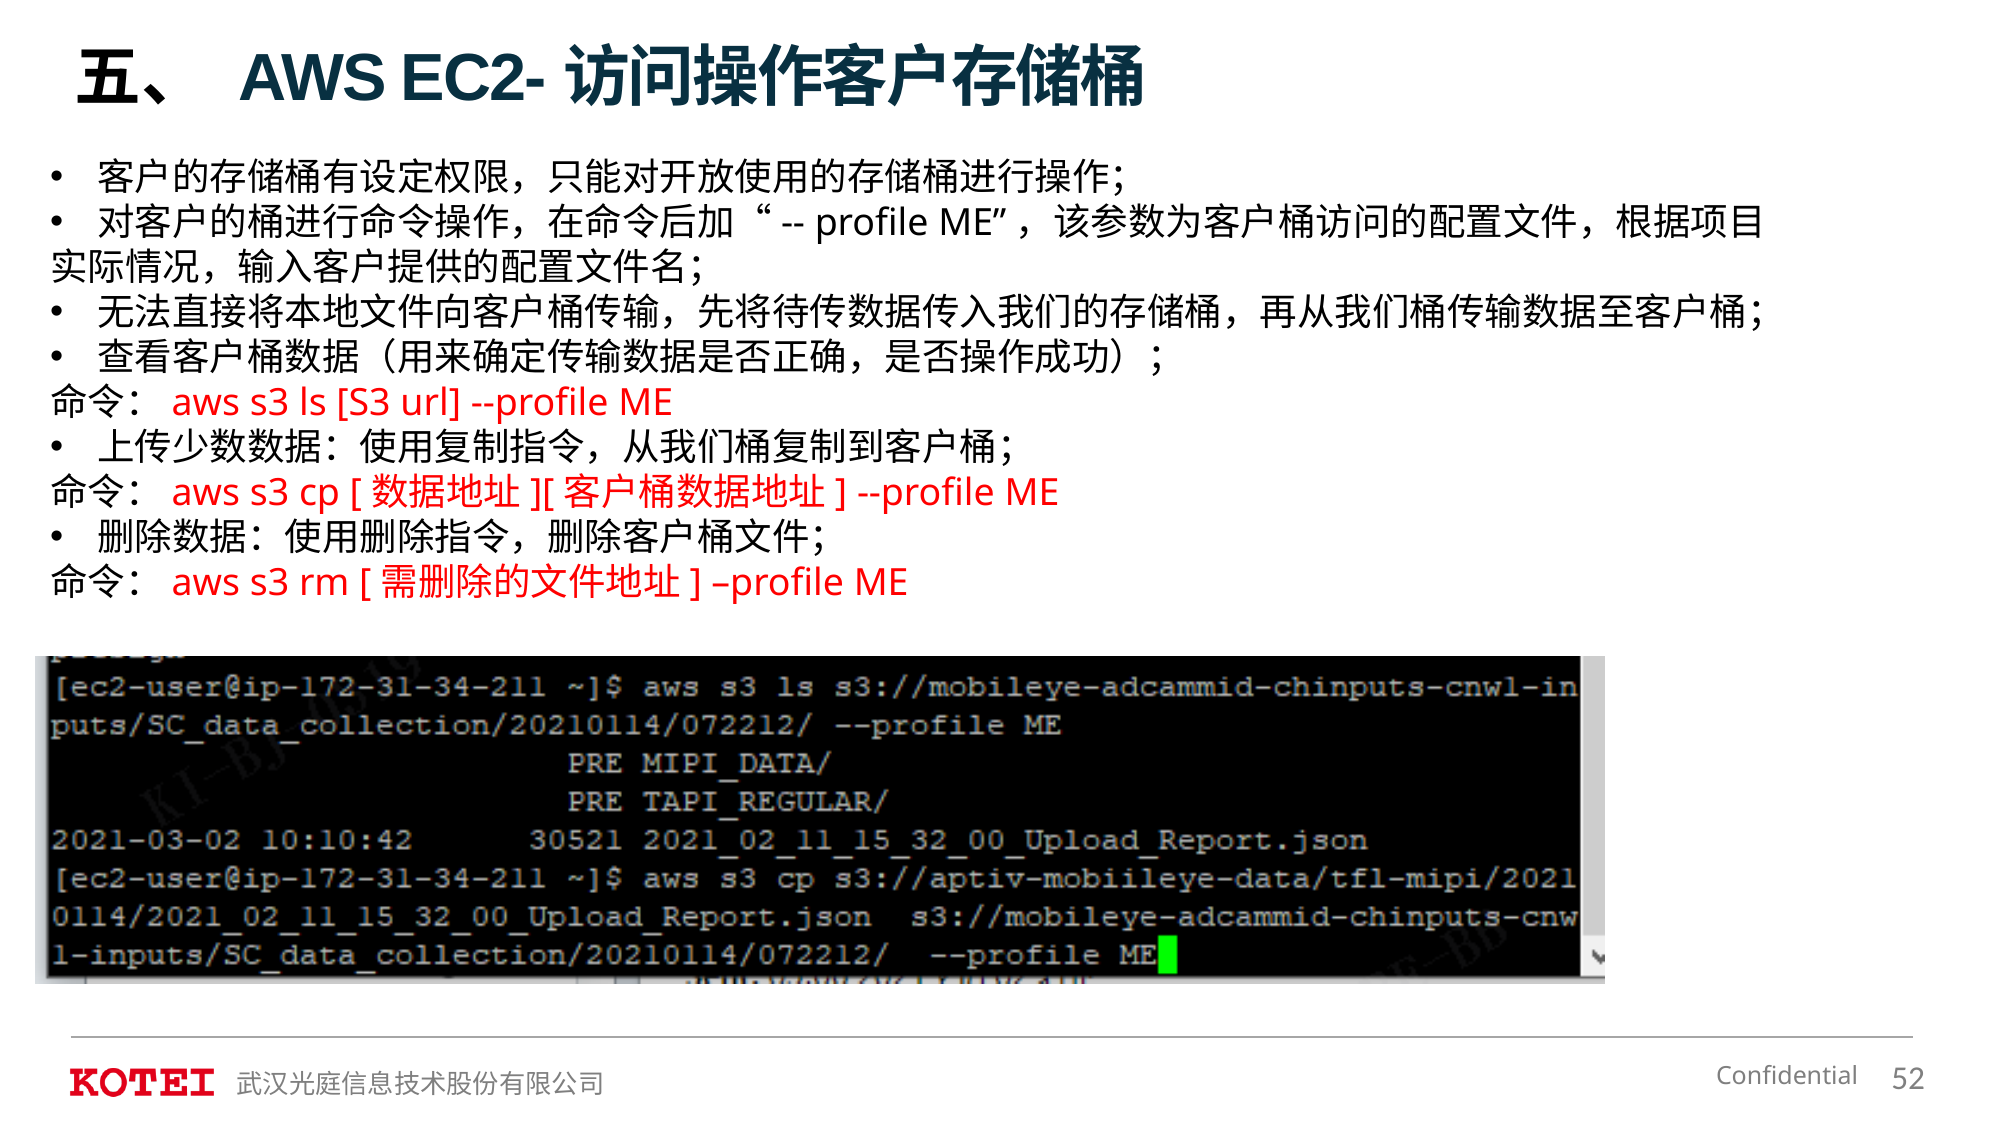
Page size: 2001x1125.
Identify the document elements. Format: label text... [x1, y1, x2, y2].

text_box 客户的存储桶有设定权限，只能对开放使用的存储桶进行操作； 对客户的桶进行命令操作，在命令后加“-- profile ME”，该参数为客户桶访问的配置文件，根据项目 实际情况，输入客户提供的配置文件名； 无法直接将本地文件向客户桶传输，先将待传数据传入我们的存储桶，再从我们桶传输数据至客户桶； 查看客户桶数据（用来确定传输数据是否正确，是否操作成功）； 命令：aws s3 ls [S3 url] --profile ME 上传少数数据：使用复制指令，从我们桶复制到客户桶； 命令：aws s3 cp [数据地址][客户桶数据地址] --profile ME 删除数据：使用删除指令，删除客户桶文件； 命令：aws s3 rm [需删除的文件地址] –profile ME [35, 145, 1845, 611]
picture [35, 656, 1606, 984]
text_box 五、 AWS EC2-访问操作客户存储桶 [59, 60, 1420, 123]
picture [56, 1059, 228, 1105]
